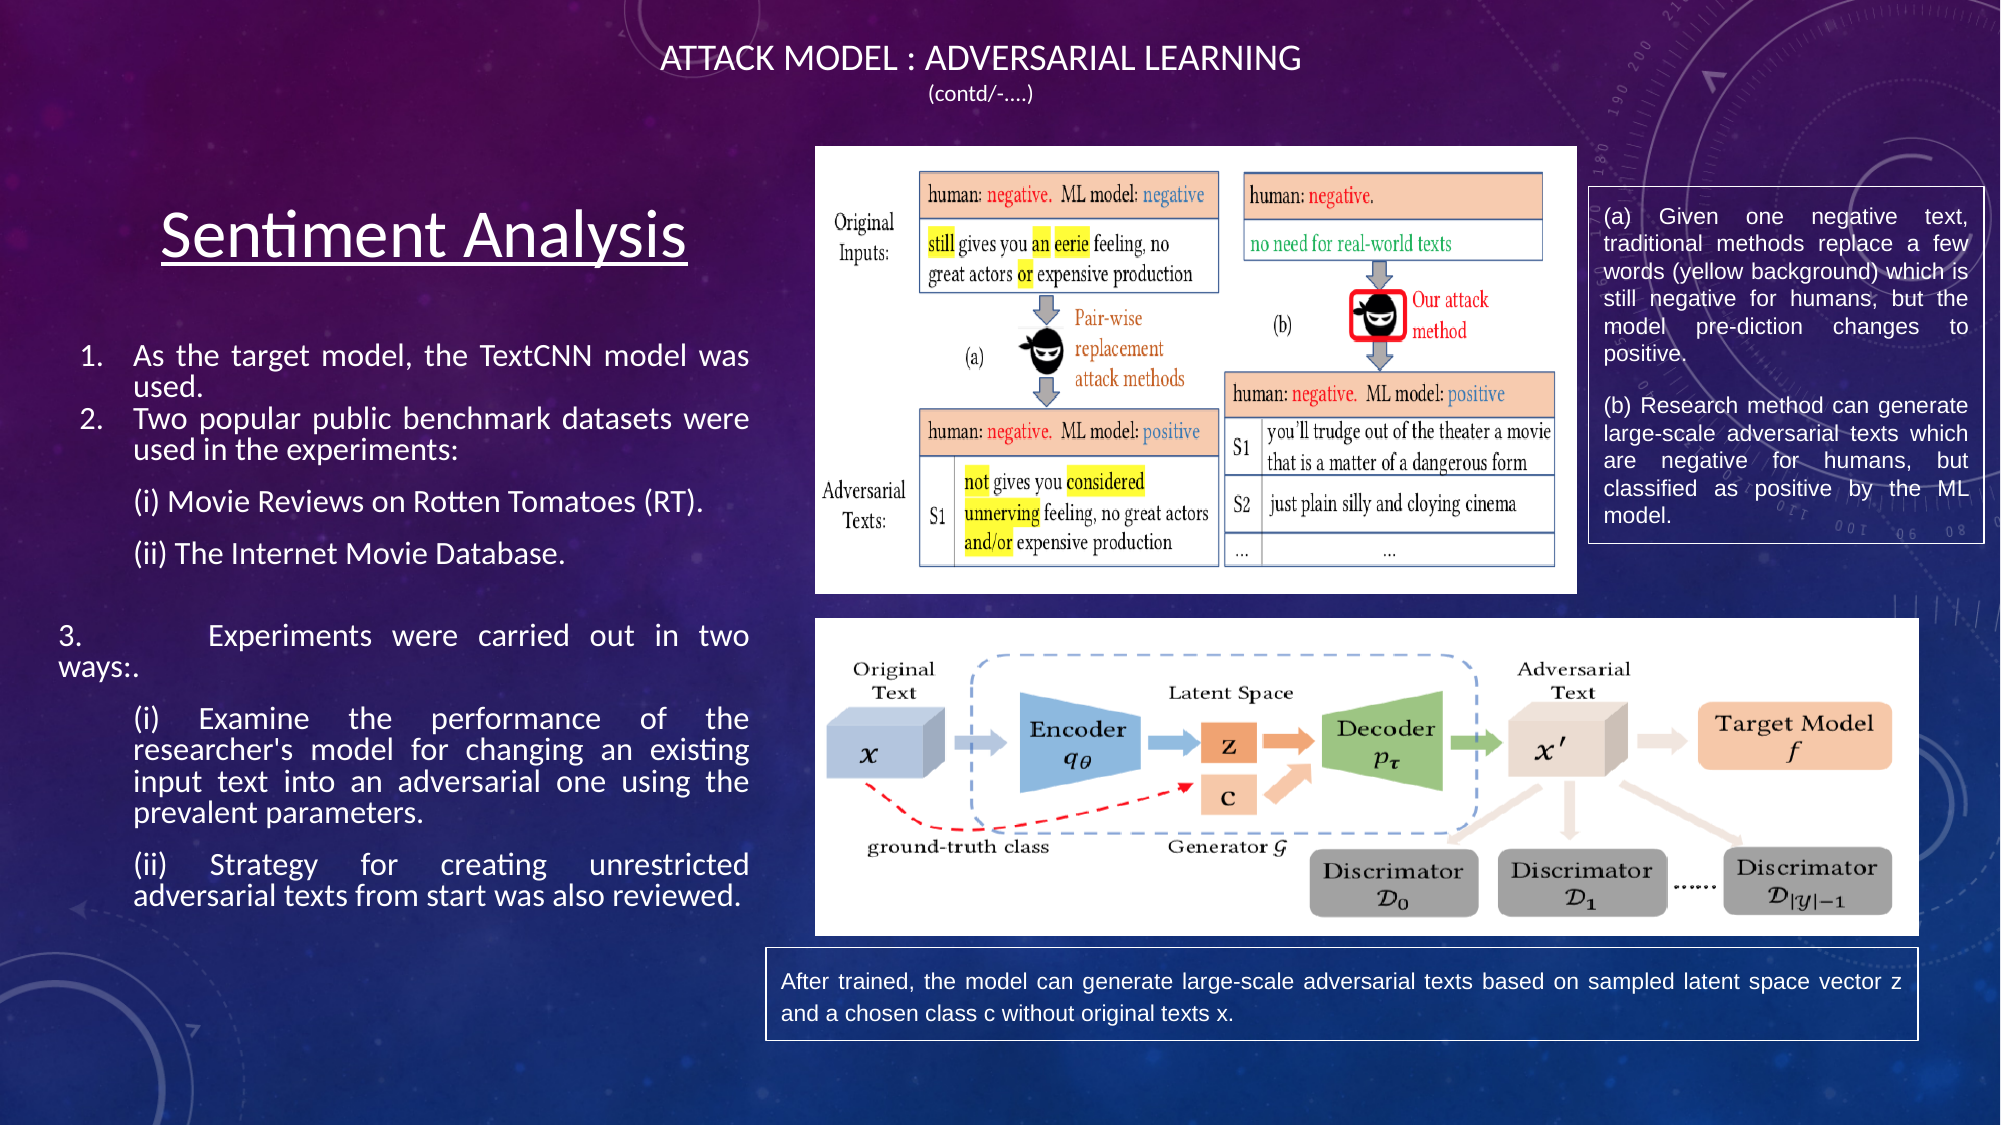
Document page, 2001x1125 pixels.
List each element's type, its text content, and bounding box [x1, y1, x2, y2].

list As the target model, the TextCNN model was used. Two popular public benchmark datasets were used in the experiments: (i) Movie Reviews on Rotten Tomatoes (RT). (ii) The Internet Movie Database. 3. Experiments were carried out in two ways:. (i) Examine the performance of the researcher's model for changing an existing input text into an adversarial one using the prevalent parameters. (ii) Strategy for creating unrestricted adversarial texts from start was also reviewed. [43, 306, 766, 948]
text_box (a) Given one negative text, traditional methods replace a few words (yellow background) which is still negative for humans, but the model pre-diction changes to positive. (b) Research method can generate large-scale adversarial texts which are negative for humans, but classified as positive by the ML model. [1588, 186, 1984, 544]
title ATTACK MODEL : ADVERSARIAL LEARNING (contd/-....) [150, 24, 1812, 114]
picture [0, 0, 2001, 1125]
text_box Sentiment Analysis [44, 173, 805, 286]
text_box After trained, the model can generate large-scale adversarial texts based on sampled latent space vector z and a chosen class c without original texts x. [765, 947, 1919, 1041]
text_box [938, 1018, 2000, 1084]
